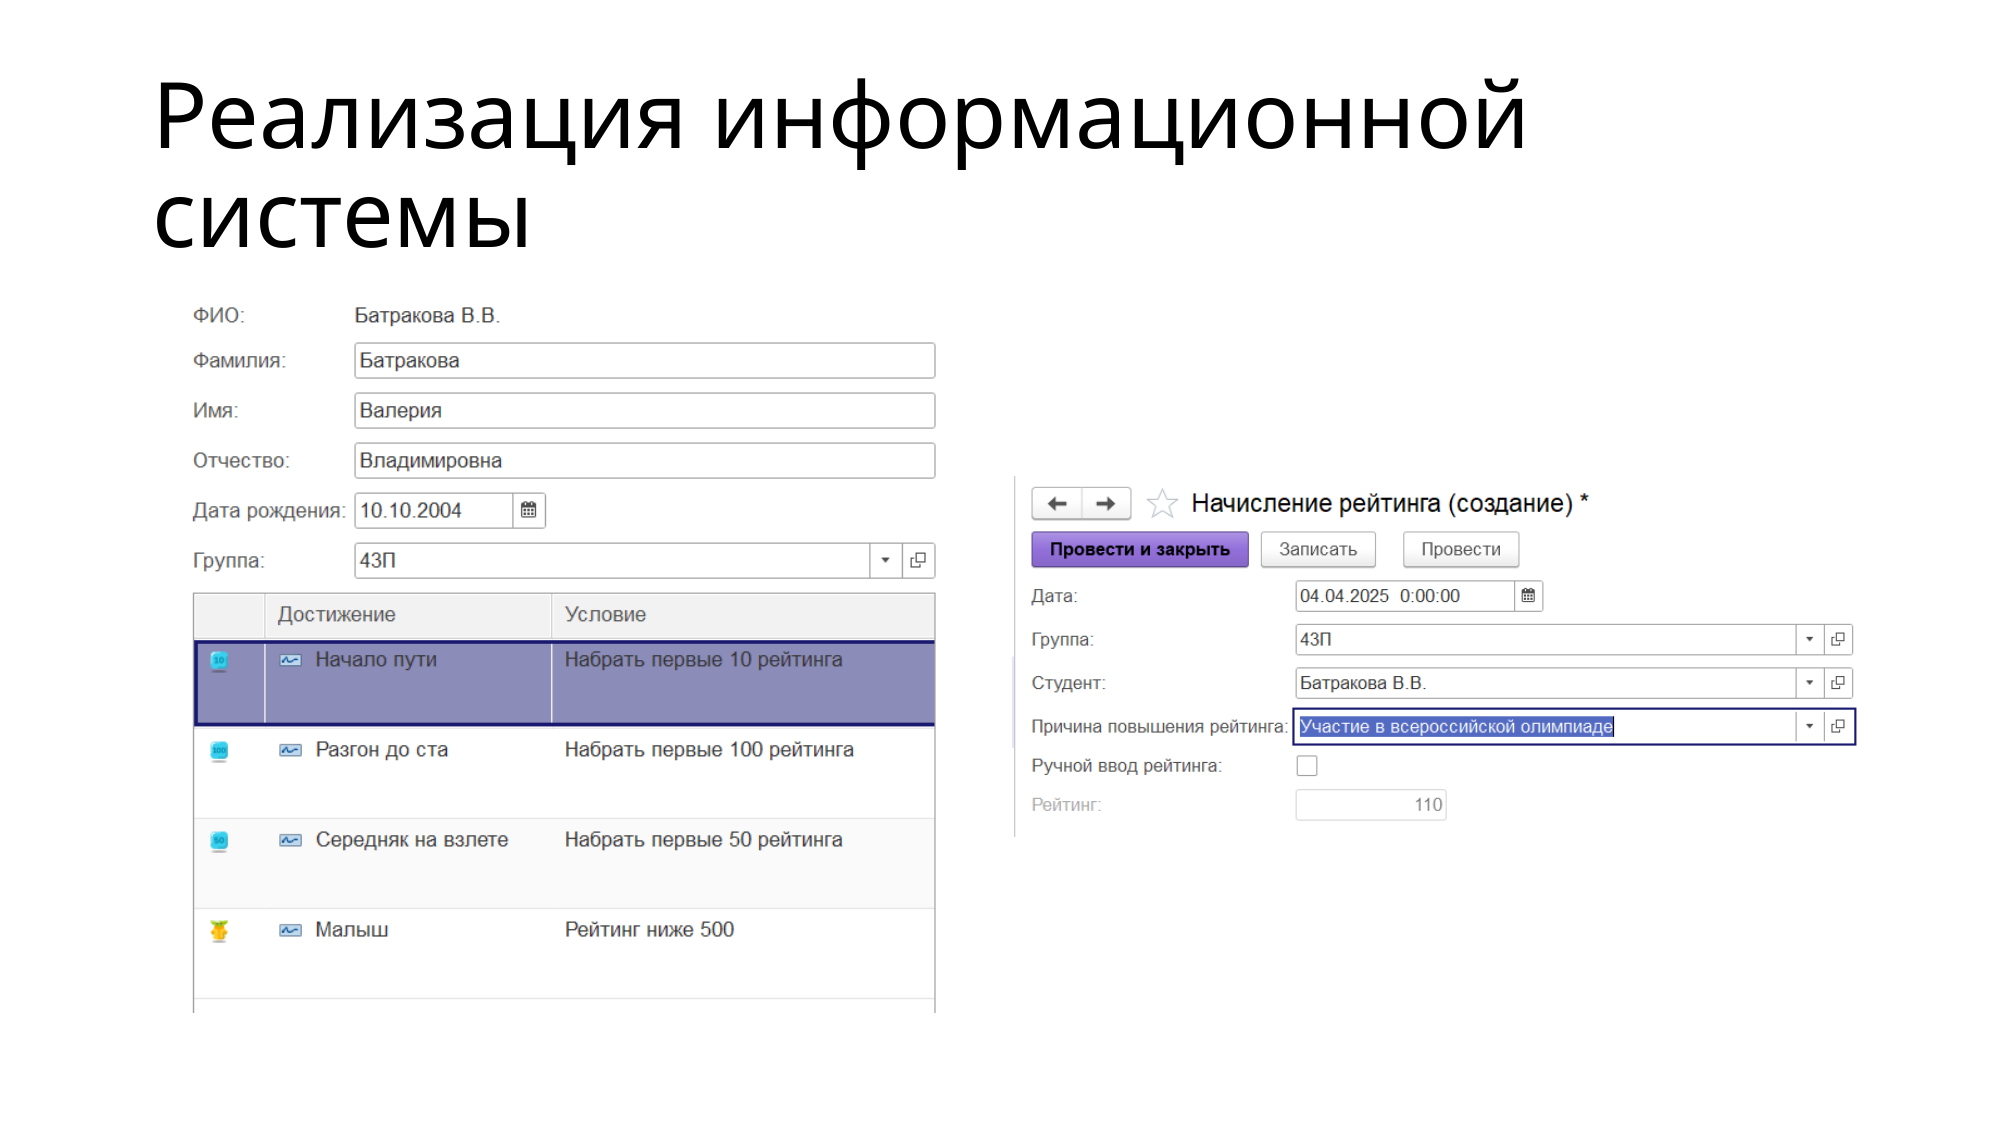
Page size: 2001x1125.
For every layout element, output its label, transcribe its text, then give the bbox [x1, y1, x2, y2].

title Реализация информационной системы [137, 59, 1863, 278]
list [183, 300, 942, 1013]
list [1012, 476, 1863, 837]
